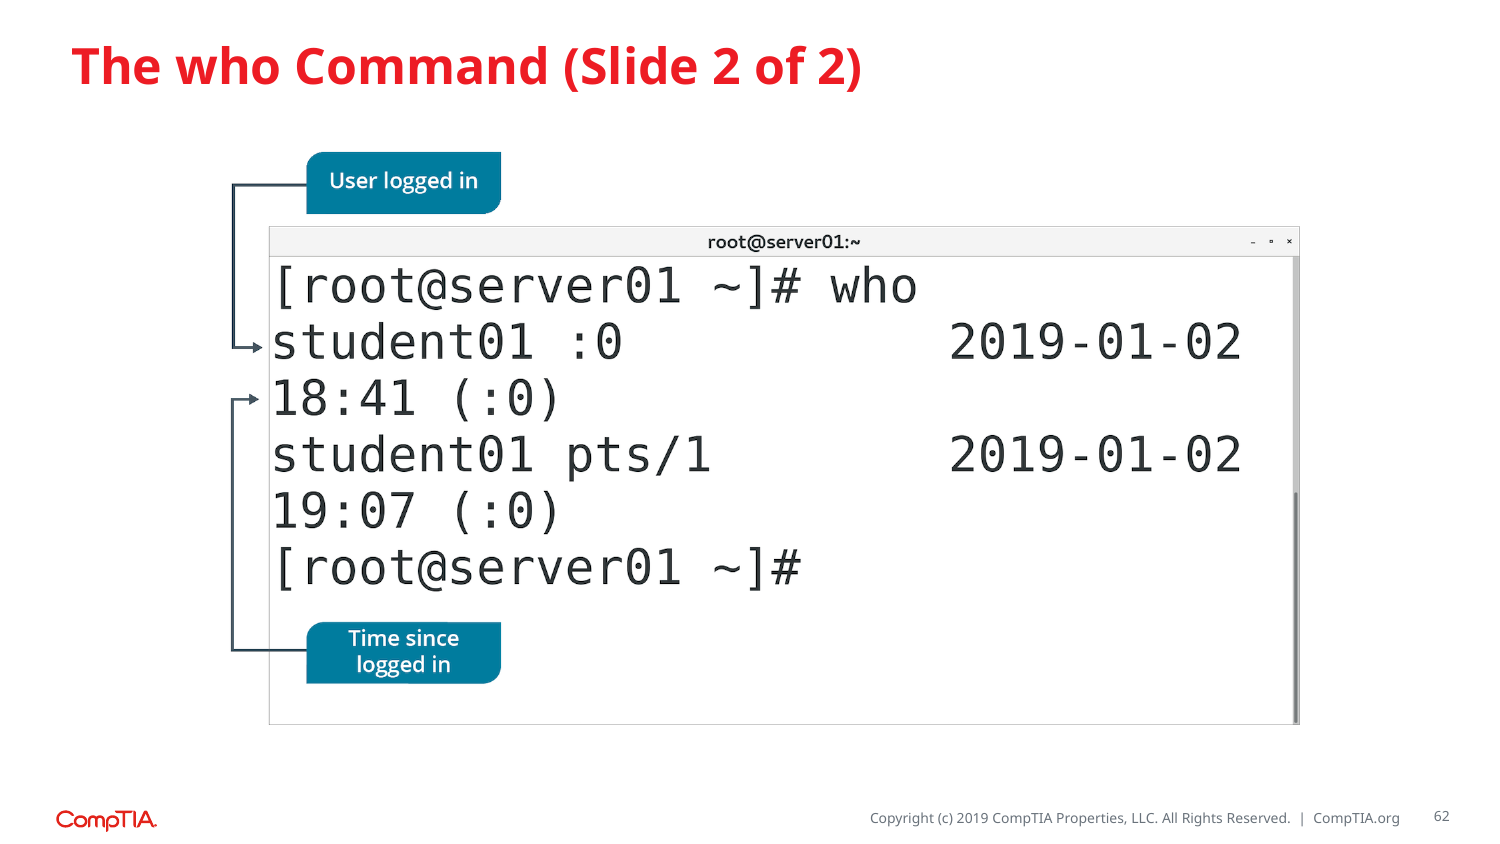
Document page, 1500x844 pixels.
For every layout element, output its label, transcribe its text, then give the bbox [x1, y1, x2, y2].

picture [200, 118, 1300, 726]
slide_number 62 [1407, 800, 1450, 835]
title The who Command (Slide 2 of 2) [56, 12, 1444, 117]
